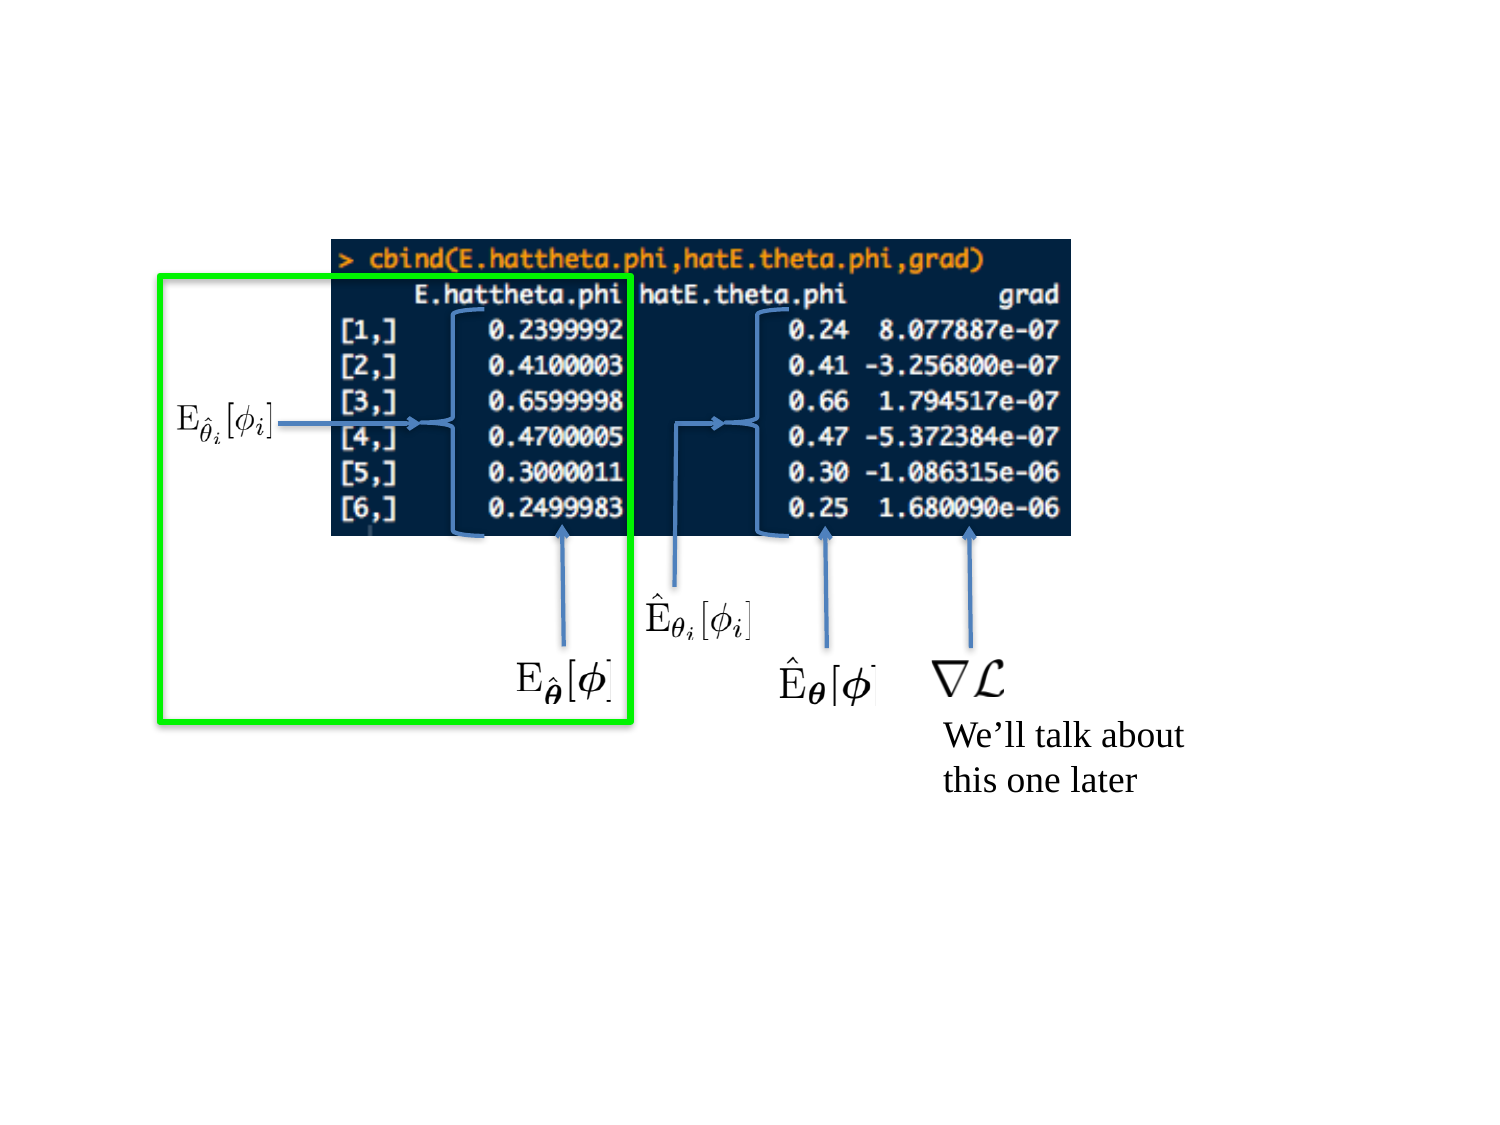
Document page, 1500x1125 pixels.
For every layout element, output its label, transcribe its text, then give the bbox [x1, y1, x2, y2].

picture [175, 402, 272, 444]
text_box [159, 275, 631, 722]
text_box We’ll talk about this one later [928, 702, 1218, 807]
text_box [968, 525, 972, 649]
picture [779, 655, 876, 706]
picture [516, 659, 611, 705]
picture [645, 592, 750, 641]
picture [330, 239, 1071, 537]
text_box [824, 525, 828, 649]
picture [931, 658, 1005, 697]
